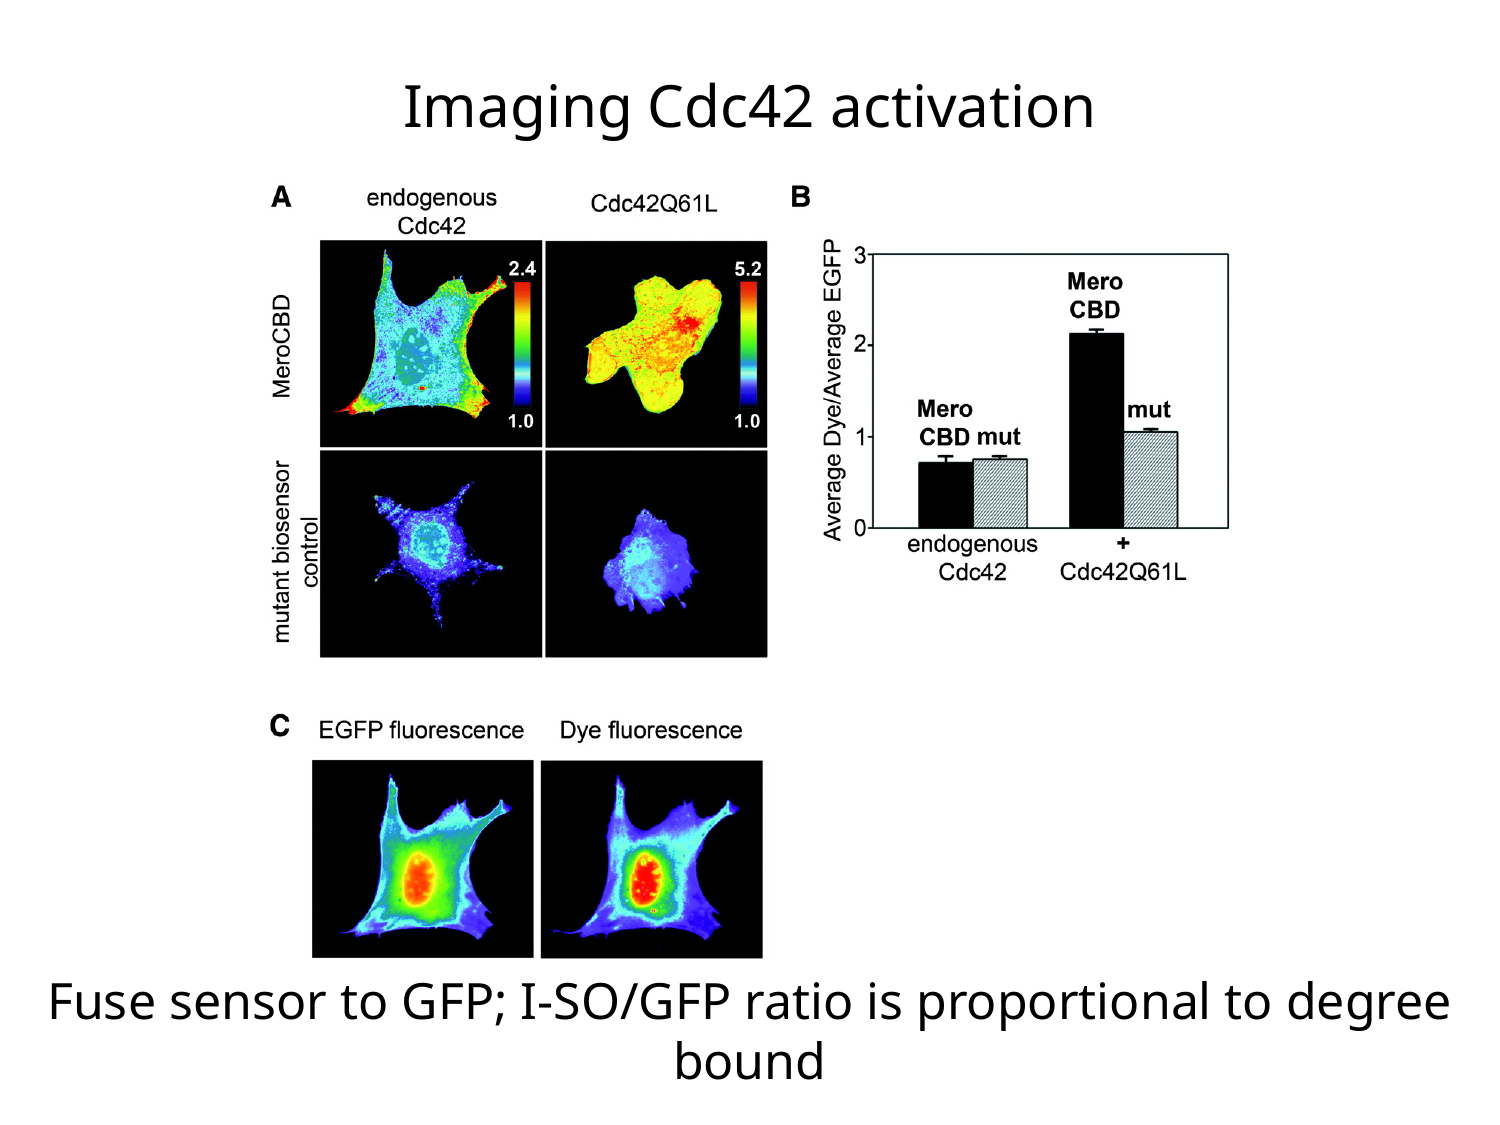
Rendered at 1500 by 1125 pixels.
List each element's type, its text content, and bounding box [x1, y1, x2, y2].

title Imaging Cdc42 activation [74, 44, 1426, 163]
picture [267, 162, 1233, 963]
text_box Fuse sensor to GFP; I-SO/GFP ratio is proportional to degree bound [24, 962, 1475, 1098]
